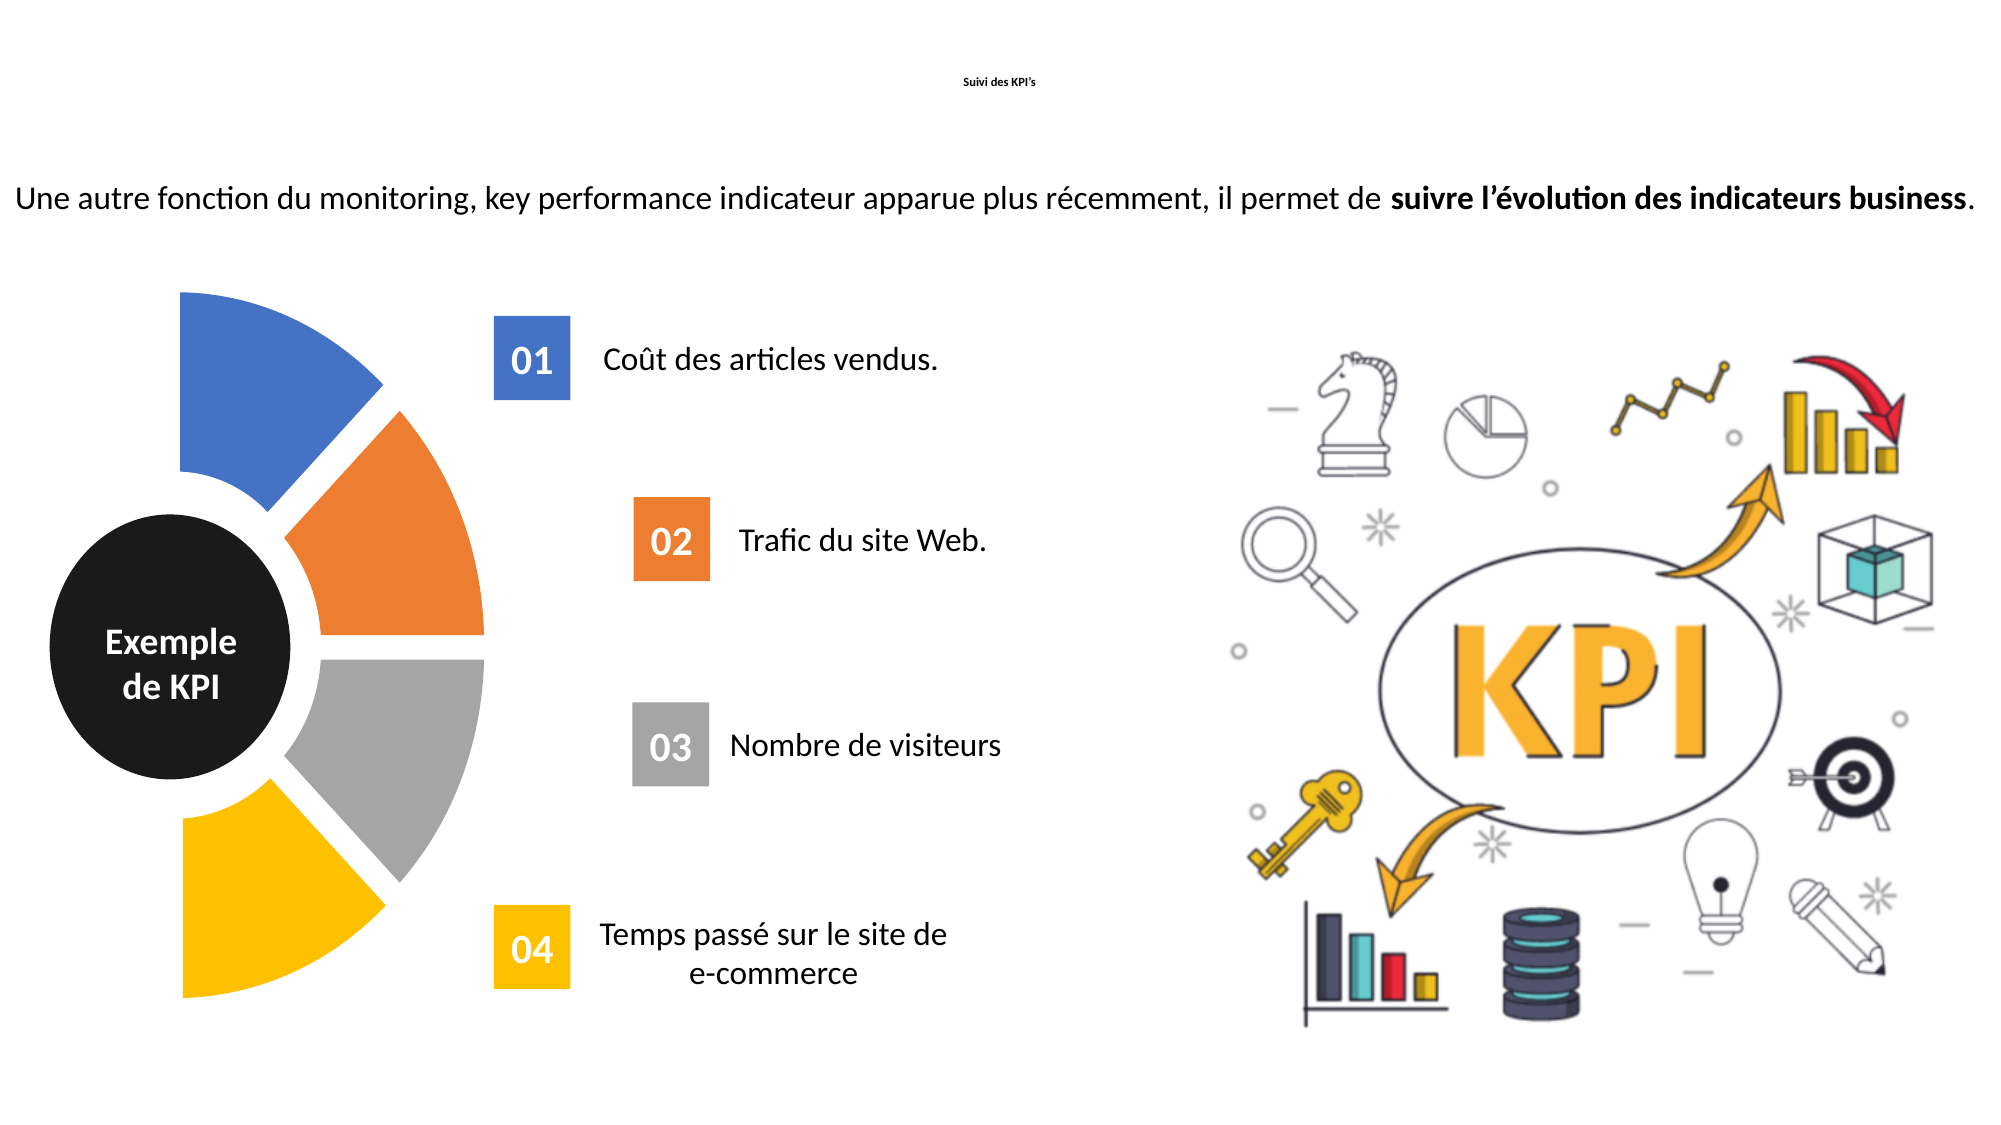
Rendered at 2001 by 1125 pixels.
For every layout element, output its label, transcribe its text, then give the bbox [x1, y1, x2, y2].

picture [1195, 325, 1965, 1044]
text_box [291, 410, 485, 636]
text_box [182, 780, 386, 999]
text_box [49, 514, 291, 780]
text_box [291, 659, 485, 883]
list Une autre fonction du monitoring, key performance indicateur apparue plus récemment, il permet de suivre l’évolution des indicateurs business. [0, 173, 2000, 1082]
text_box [493, 315, 964, 401]
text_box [632, 702, 1036, 787]
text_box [493, 904, 964, 1001]
title Suivi des KPI’s [138, 54, 1864, 126]
text_box [180, 292, 384, 513]
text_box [633, 496, 1023, 582]
